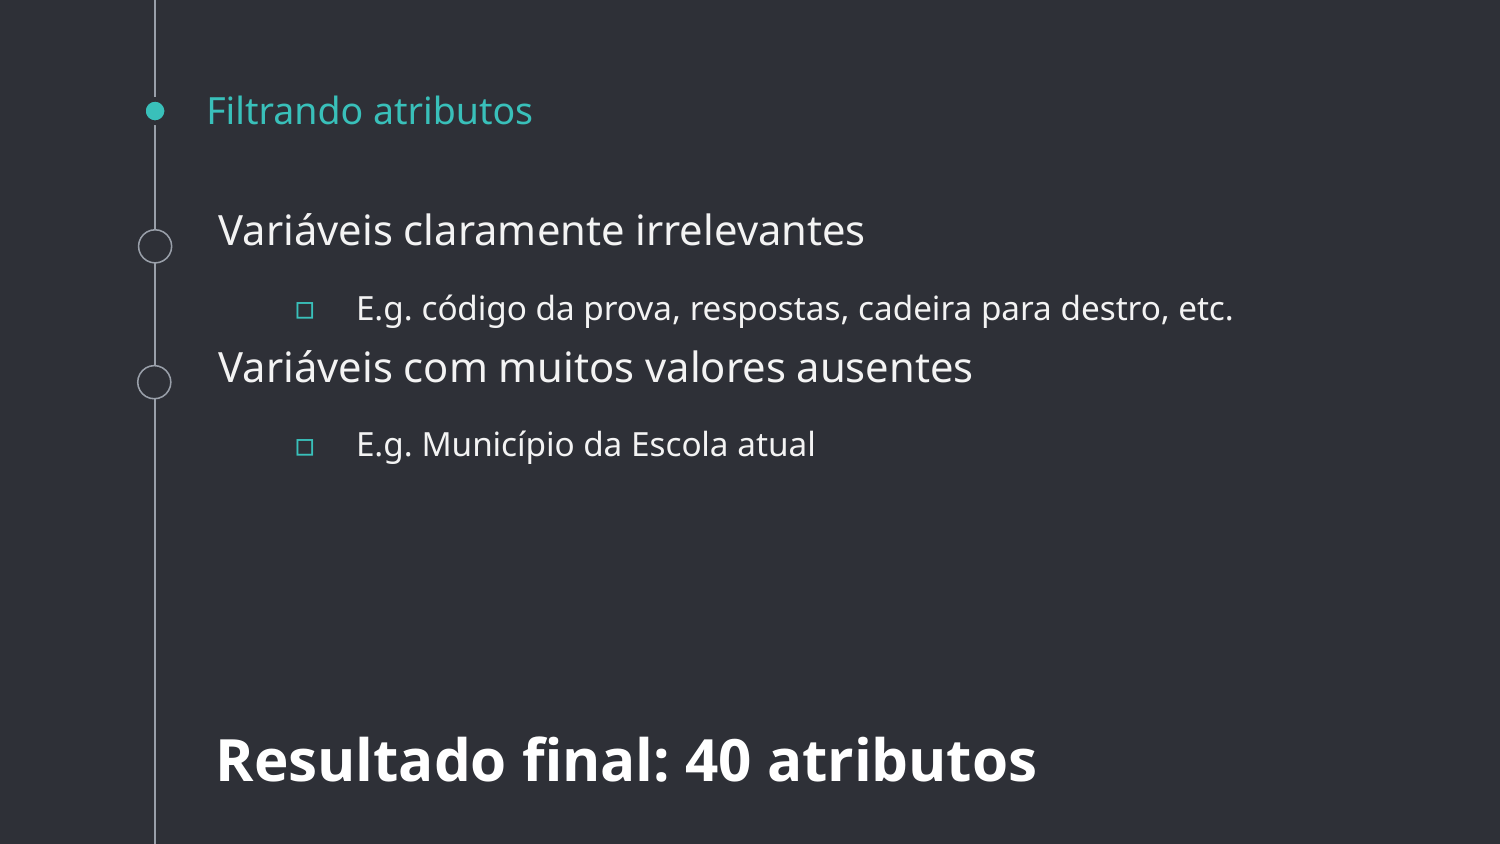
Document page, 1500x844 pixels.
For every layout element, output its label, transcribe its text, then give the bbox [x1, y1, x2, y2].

text_box E.g. Município da Escola atual [191, 408, 1317, 522]
text_box Variáveis com muitos valores ausentes [191, 325, 1317, 408]
text_box Resultado final: 40 atributos [200, 718, 1366, 809]
text_box E.g. código da prova, respostas, cadeira para destro, etc. [191, 272, 1317, 325]
text_box Variáveis claramente irrelevantes [191, 189, 1317, 272]
text_box [137, 365, 171, 399]
title Filtrando atributos [191, 90, 1317, 147]
